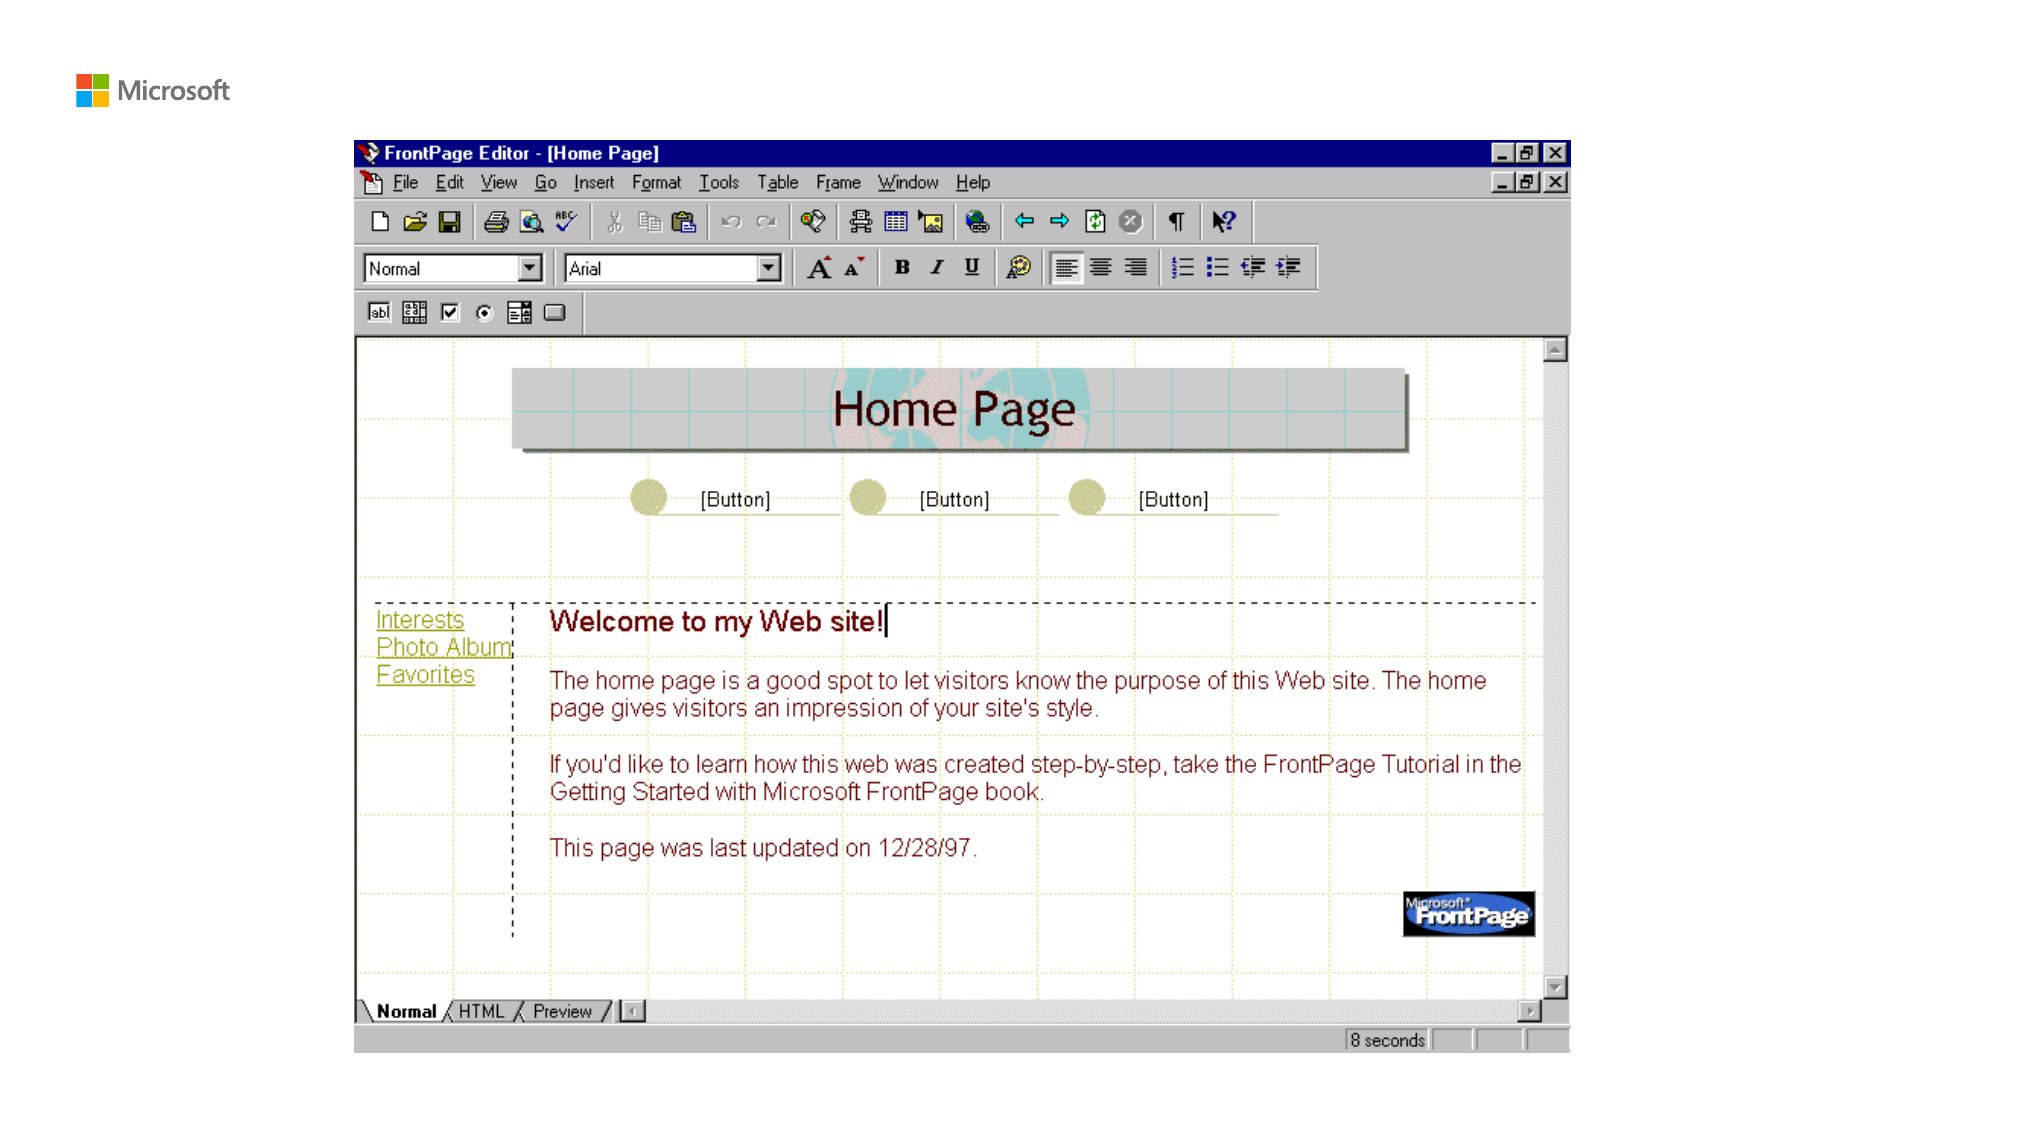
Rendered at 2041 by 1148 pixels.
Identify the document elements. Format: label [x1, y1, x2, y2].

picture [354, 140, 1571, 1054]
